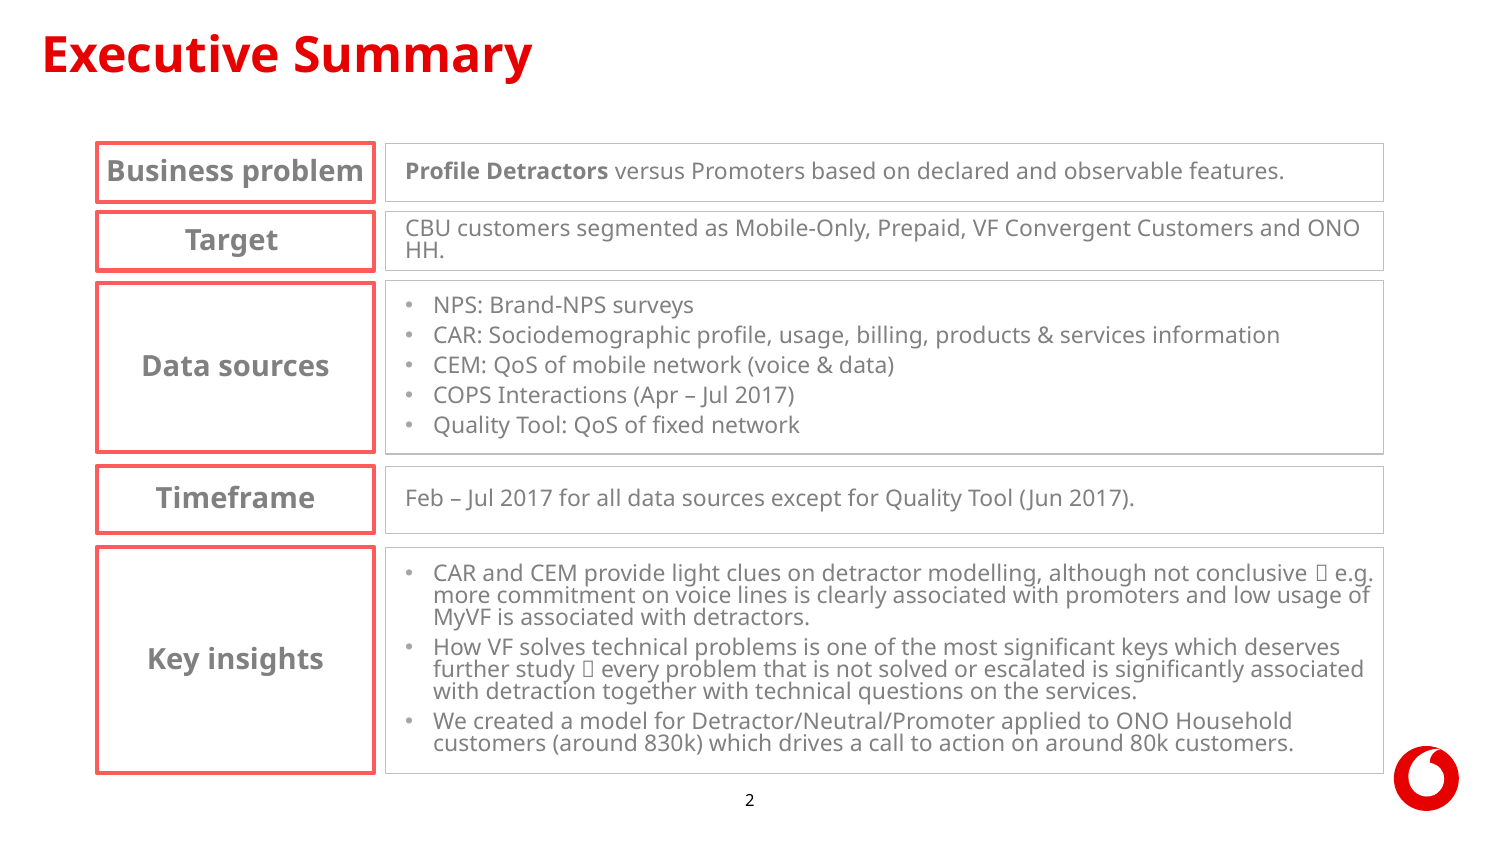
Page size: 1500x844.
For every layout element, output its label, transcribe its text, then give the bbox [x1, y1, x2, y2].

text_box CBU customers segmented as Mobile-Only, Prepaid, VF Convergent Customers and ONO HH. [383, 210, 1385, 273]
text_box Timeframe [95, 464, 376, 535]
text_box Feb – Jul 2017 for all data sources except for Quality Tool (Jun 2017). [383, 464, 1385, 535]
slide_number 2 [716, 775, 784, 813]
text_box Key insights [95, 545, 376, 775]
text_box CAR and CEM provide light clues on detractor modelling, although not conclusive  e.g. more commitment on voice lines is clearly associated with promoters and low usage of MyVF is associated with detractors. How VF solves technical problems is one of the most significant keys which deserves further study  every problem that is not solved or escalated is significantly associated with detraction together with technical questions on the services. We created a model for Detractor/Neutral/Promoter applied to ONO Household customers (around 830k) which drives a call to action on around 80k customers. [383, 545, 1385, 775]
text_box Profile Detractors versus Promoters based on declared and observable features. [383, 141, 1385, 204]
text_box Business problem [95, 141, 376, 204]
text_box Target [95, 210, 376, 273]
text_box NPS: Brand-NPS surveys CAR: Sociodemographic profile, usage, billing, products & services information CEM: QoS of mobile network (voice & data) COPS Interactions (Apr – Jul 2017) Quality Tool: QoS of fixed network [383, 279, 1385, 456]
title Executive Summary [41, 33, 1114, 144]
text_box Data sources [95, 281, 376, 454]
